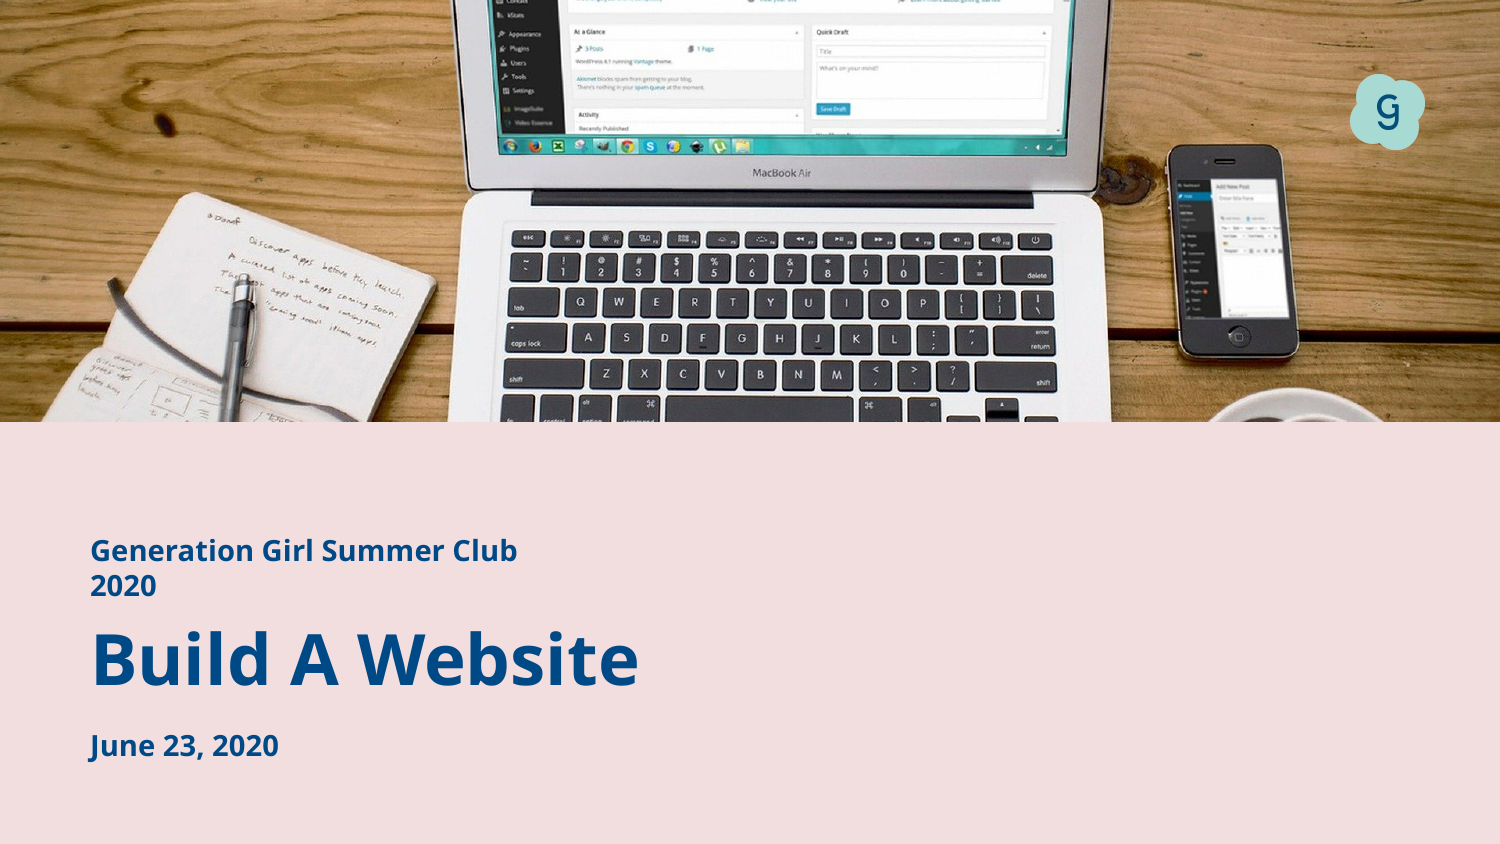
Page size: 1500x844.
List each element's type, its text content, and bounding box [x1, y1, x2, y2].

picture [0, 0, 1500, 423]
text_box Build A Website [74, 601, 750, 713]
text_box June 23, 2020 [75, 712, 560, 769]
text_box Generation Girl Summer Club 2020 [75, 517, 560, 574]
